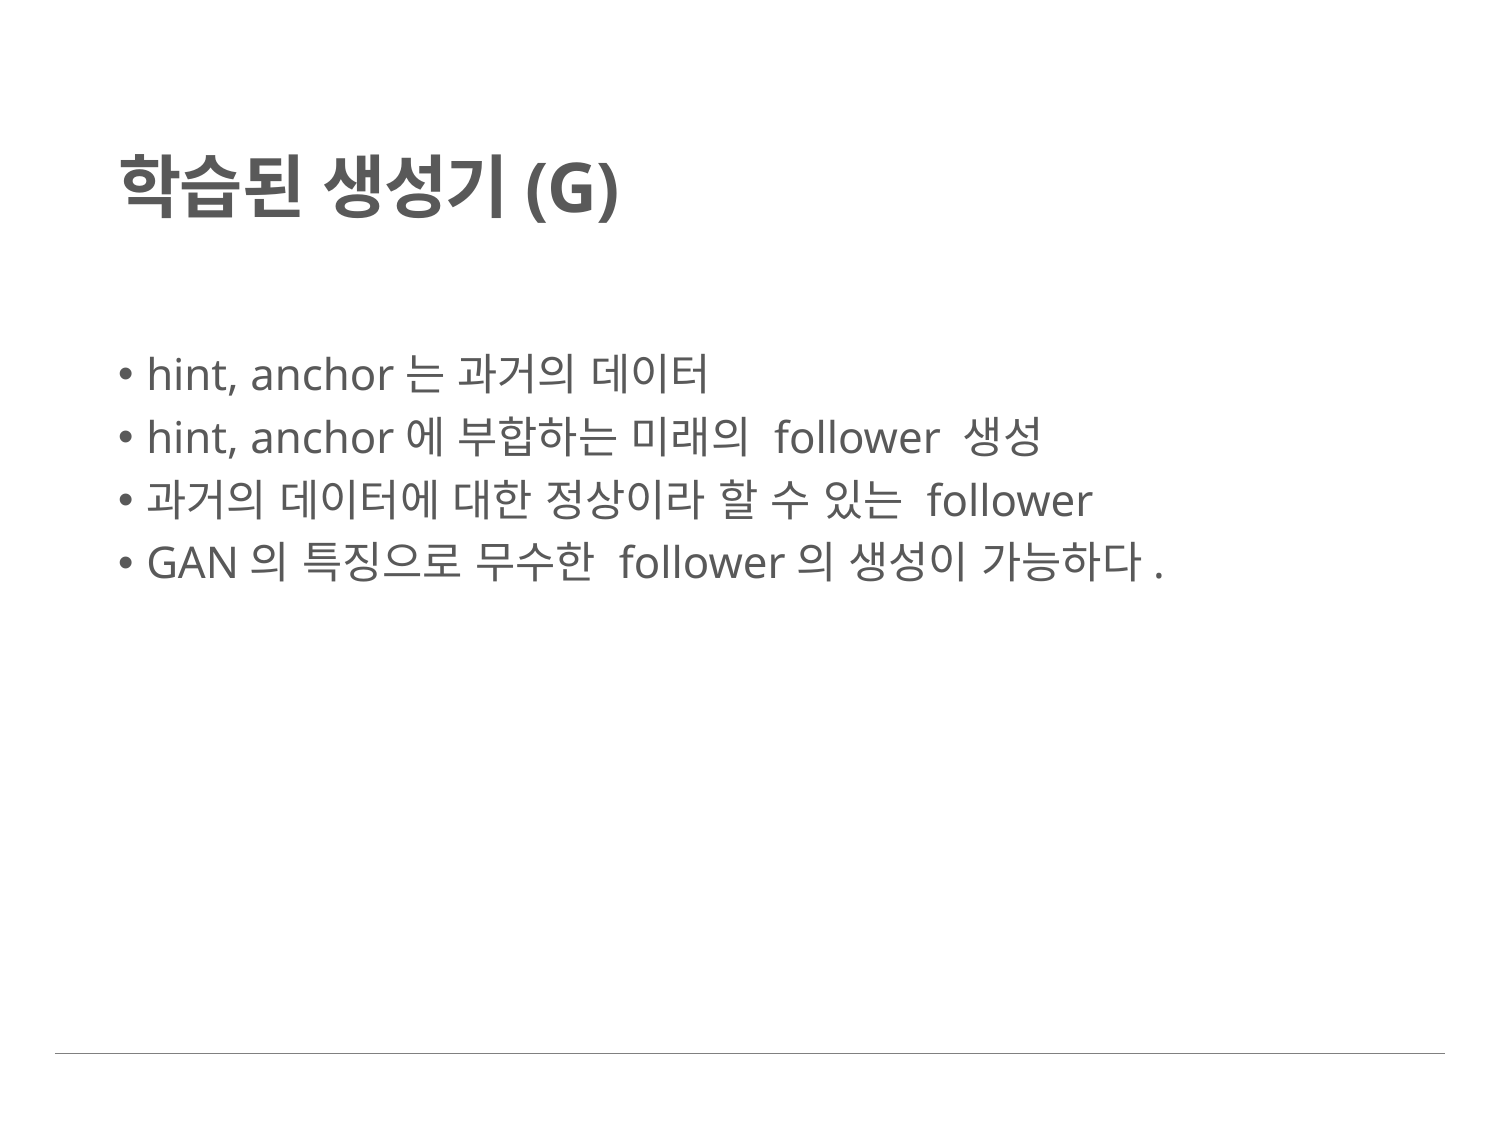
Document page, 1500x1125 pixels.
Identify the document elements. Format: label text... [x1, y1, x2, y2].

list hint, anchor는 과거의 데이터 hint, anchor에 부합하는 미래의 follower 생성 과거의 데이터에 대한 정상이라 할 수 있는 follower GAN의 특징으로 무수한 follower의 생성이 가능하다. [103, 345, 1397, 1059]
title 학습된 생성기(G) [103, 137, 1397, 244]
